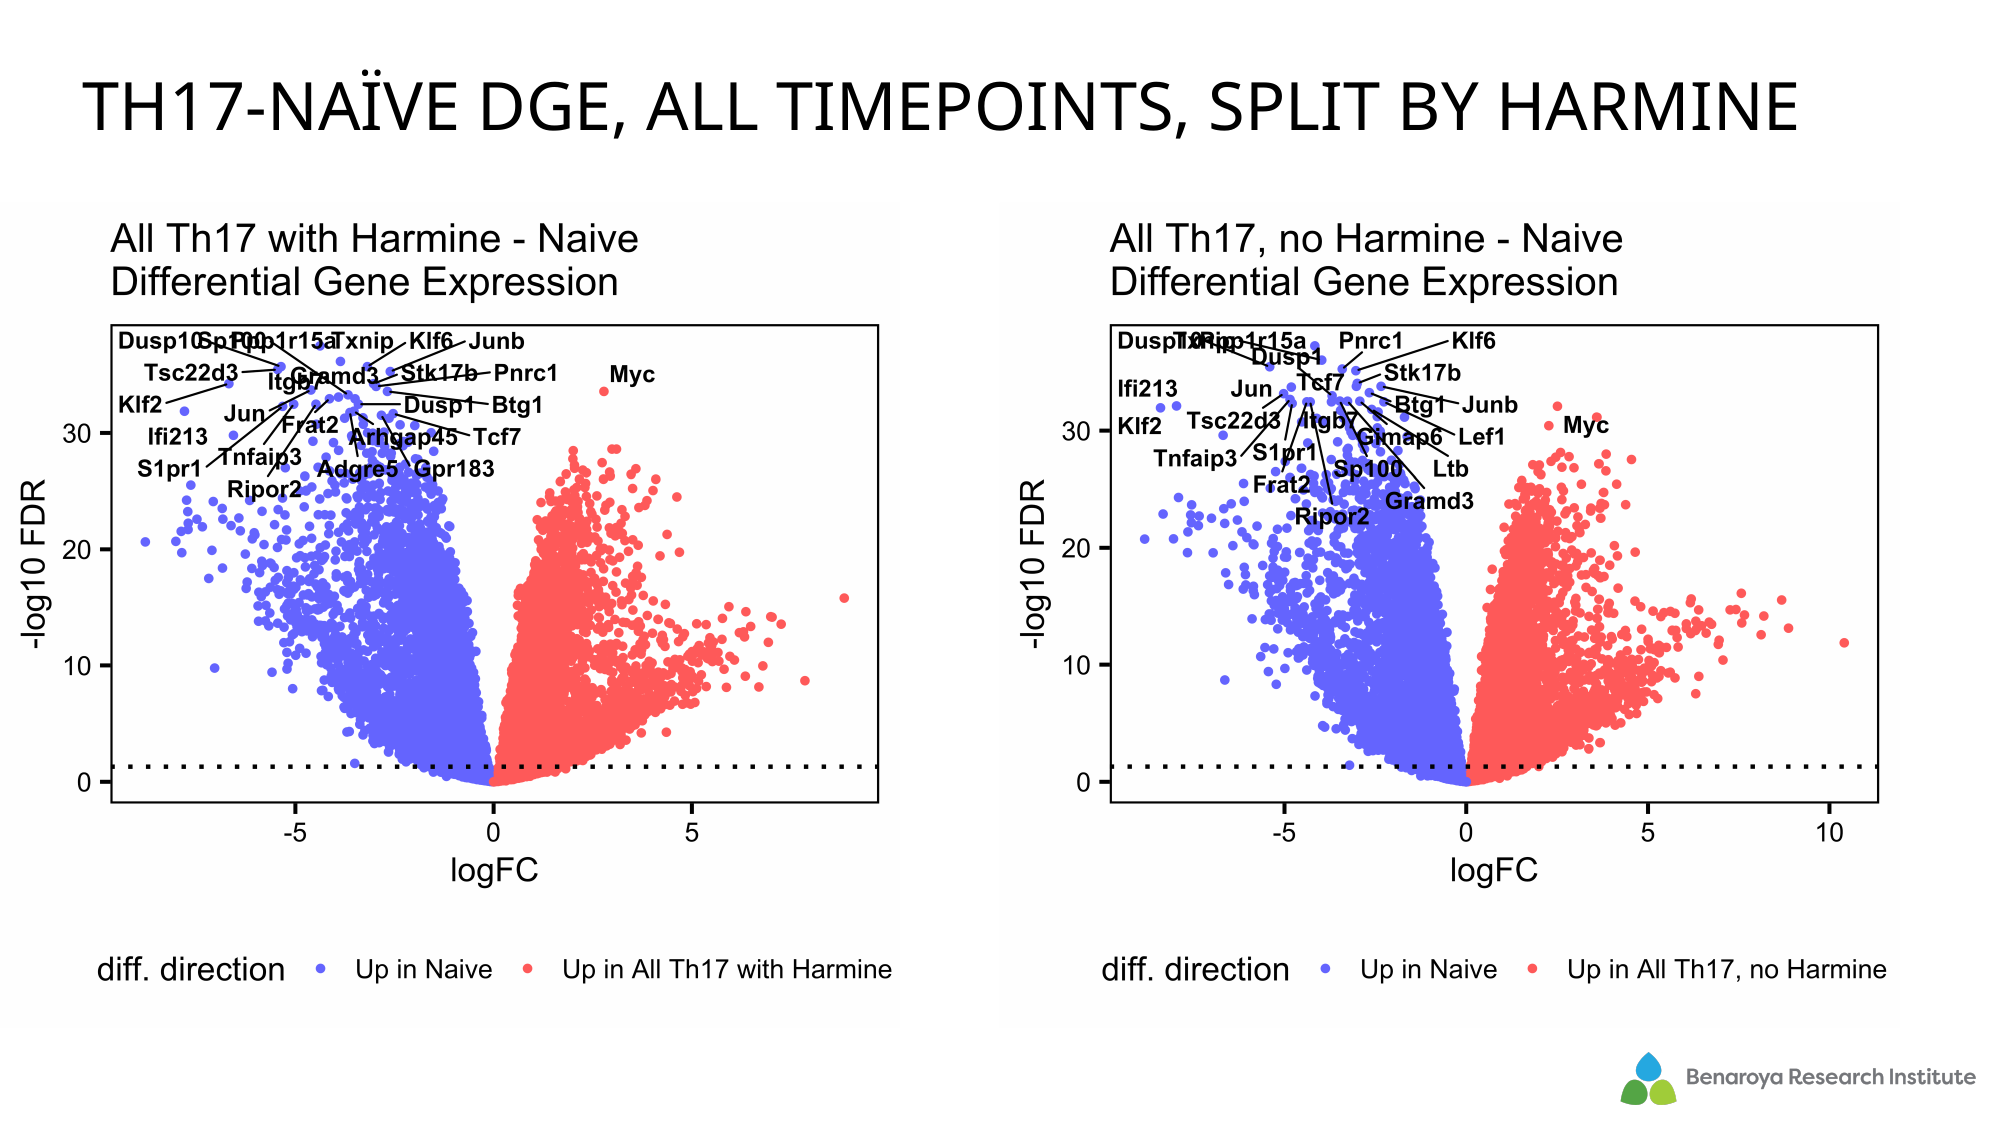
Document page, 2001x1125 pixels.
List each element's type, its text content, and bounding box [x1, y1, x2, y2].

picture [999, 202, 1900, 1028]
picture [1620, 1052, 1976, 1105]
title Th17-naïve DGE, all timepoints, split by harmine [67, 59, 1932, 158]
picture [0, 202, 900, 1028]
